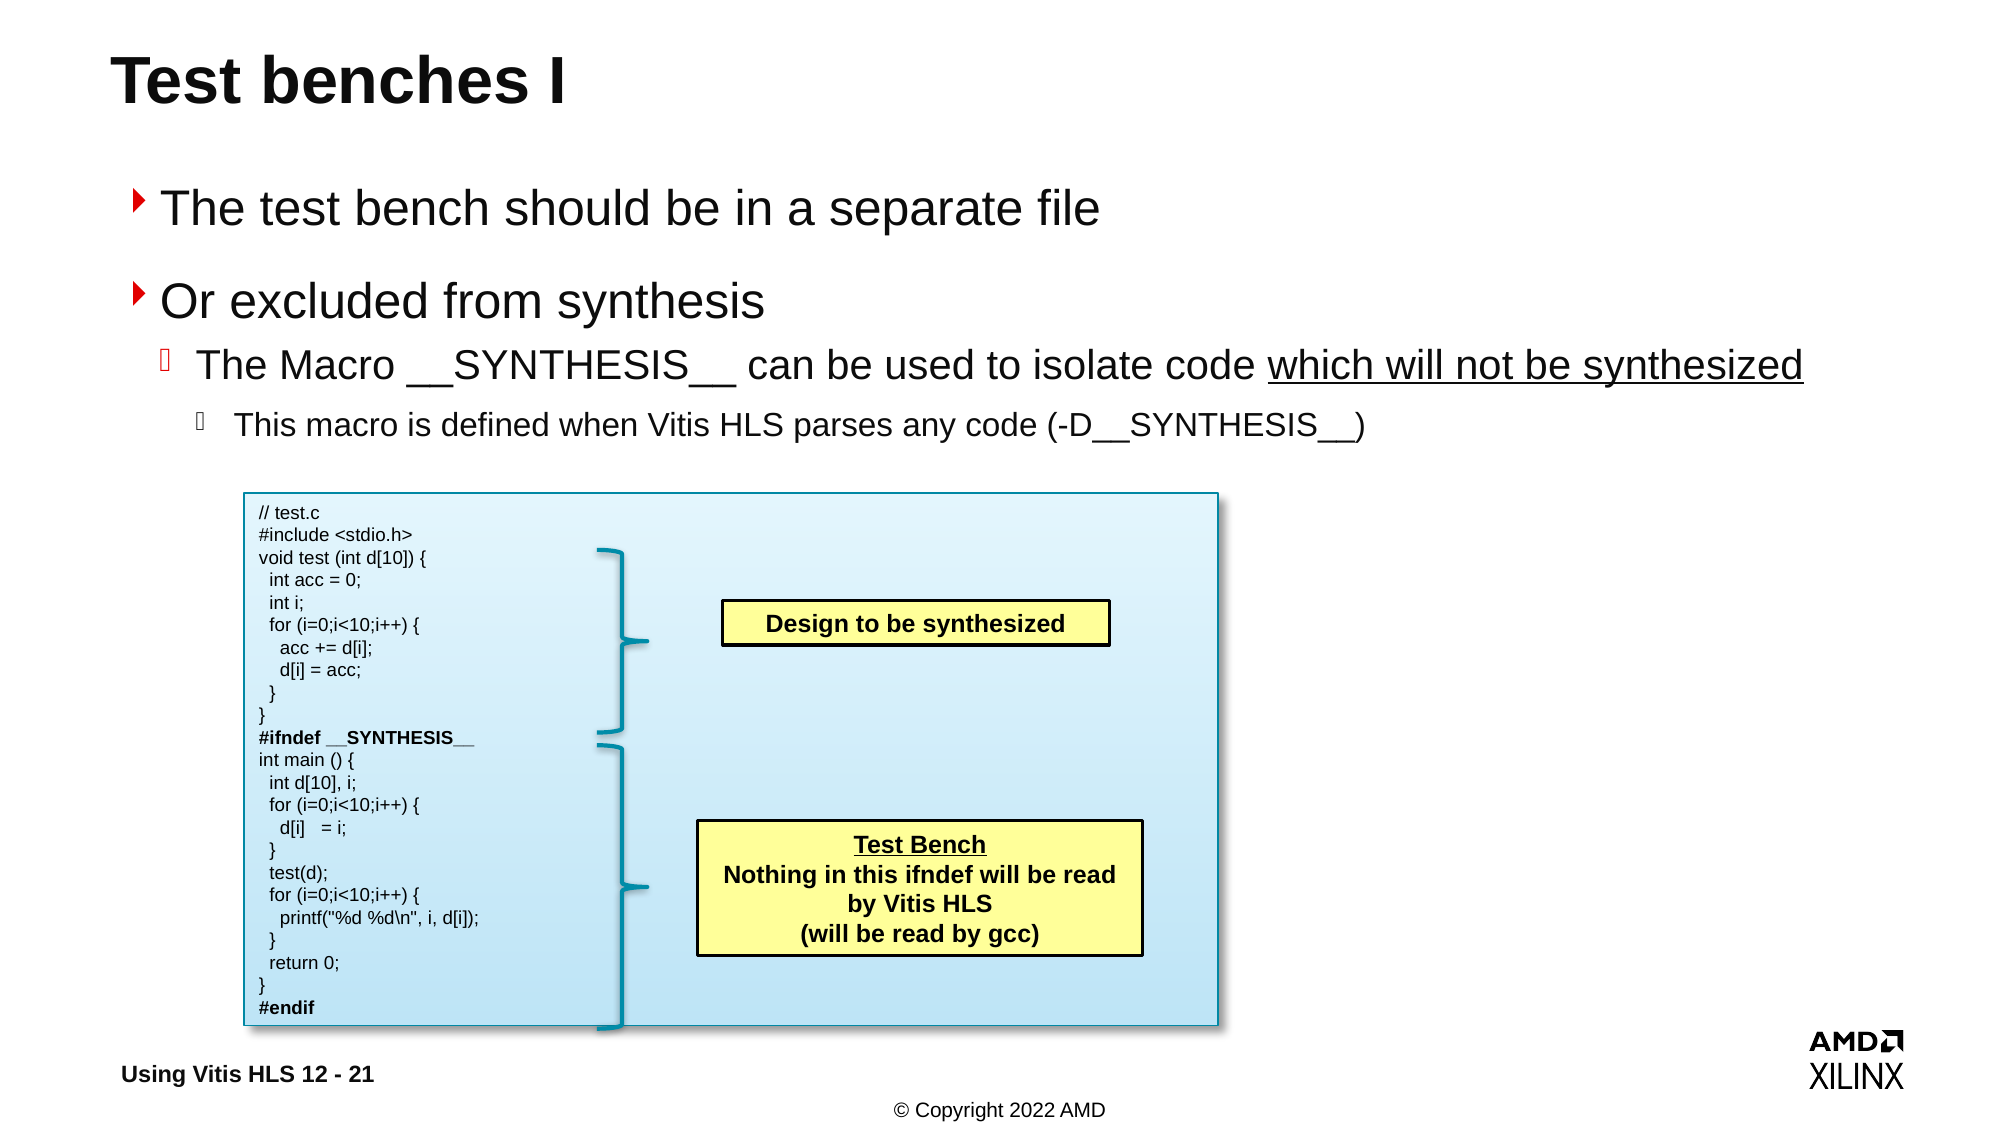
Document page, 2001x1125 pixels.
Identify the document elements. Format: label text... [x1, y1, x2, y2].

text_box [596, 745, 648, 1029]
text_box [596, 549, 648, 733]
text_box // test.c #include <stdio.h> void test (int d[10]) { int acc = 0; int i; for (i=0;i<10;i++) { acc += d[i]; d[i] = acc; } } #ifndef __SYNTHESIS__ int main () { int d[10], i; for (i=0;i<10;i++) { d[i] = i; } test(d); for (i=0;i<10;i++) { printf("%d %d\n", i, d[i]); } return 0; } #endif [244, 493, 1219, 1026]
list The test bench should be in a separate file Or excluded from synthesis The Macro __SYNTHESIS__ can be used to isolate code which will not be synthesized This macro is defined when Vitis HLS parses any code (-D__SYNTHESIS__) [106, 167, 1832, 949]
text_box Design to be synthesized [722, 600, 1110, 645]
text_box Test Bench Nothing in this ifndef will be read by Vitis HLS (will be read by gcc) [697, 820, 1143, 956]
title Test benches I [95, 38, 1905, 199]
picture [1809, 1030, 1904, 1089]
slide_number Using Vitis HLS 12 - 21 [106, 1042, 485, 1103]
